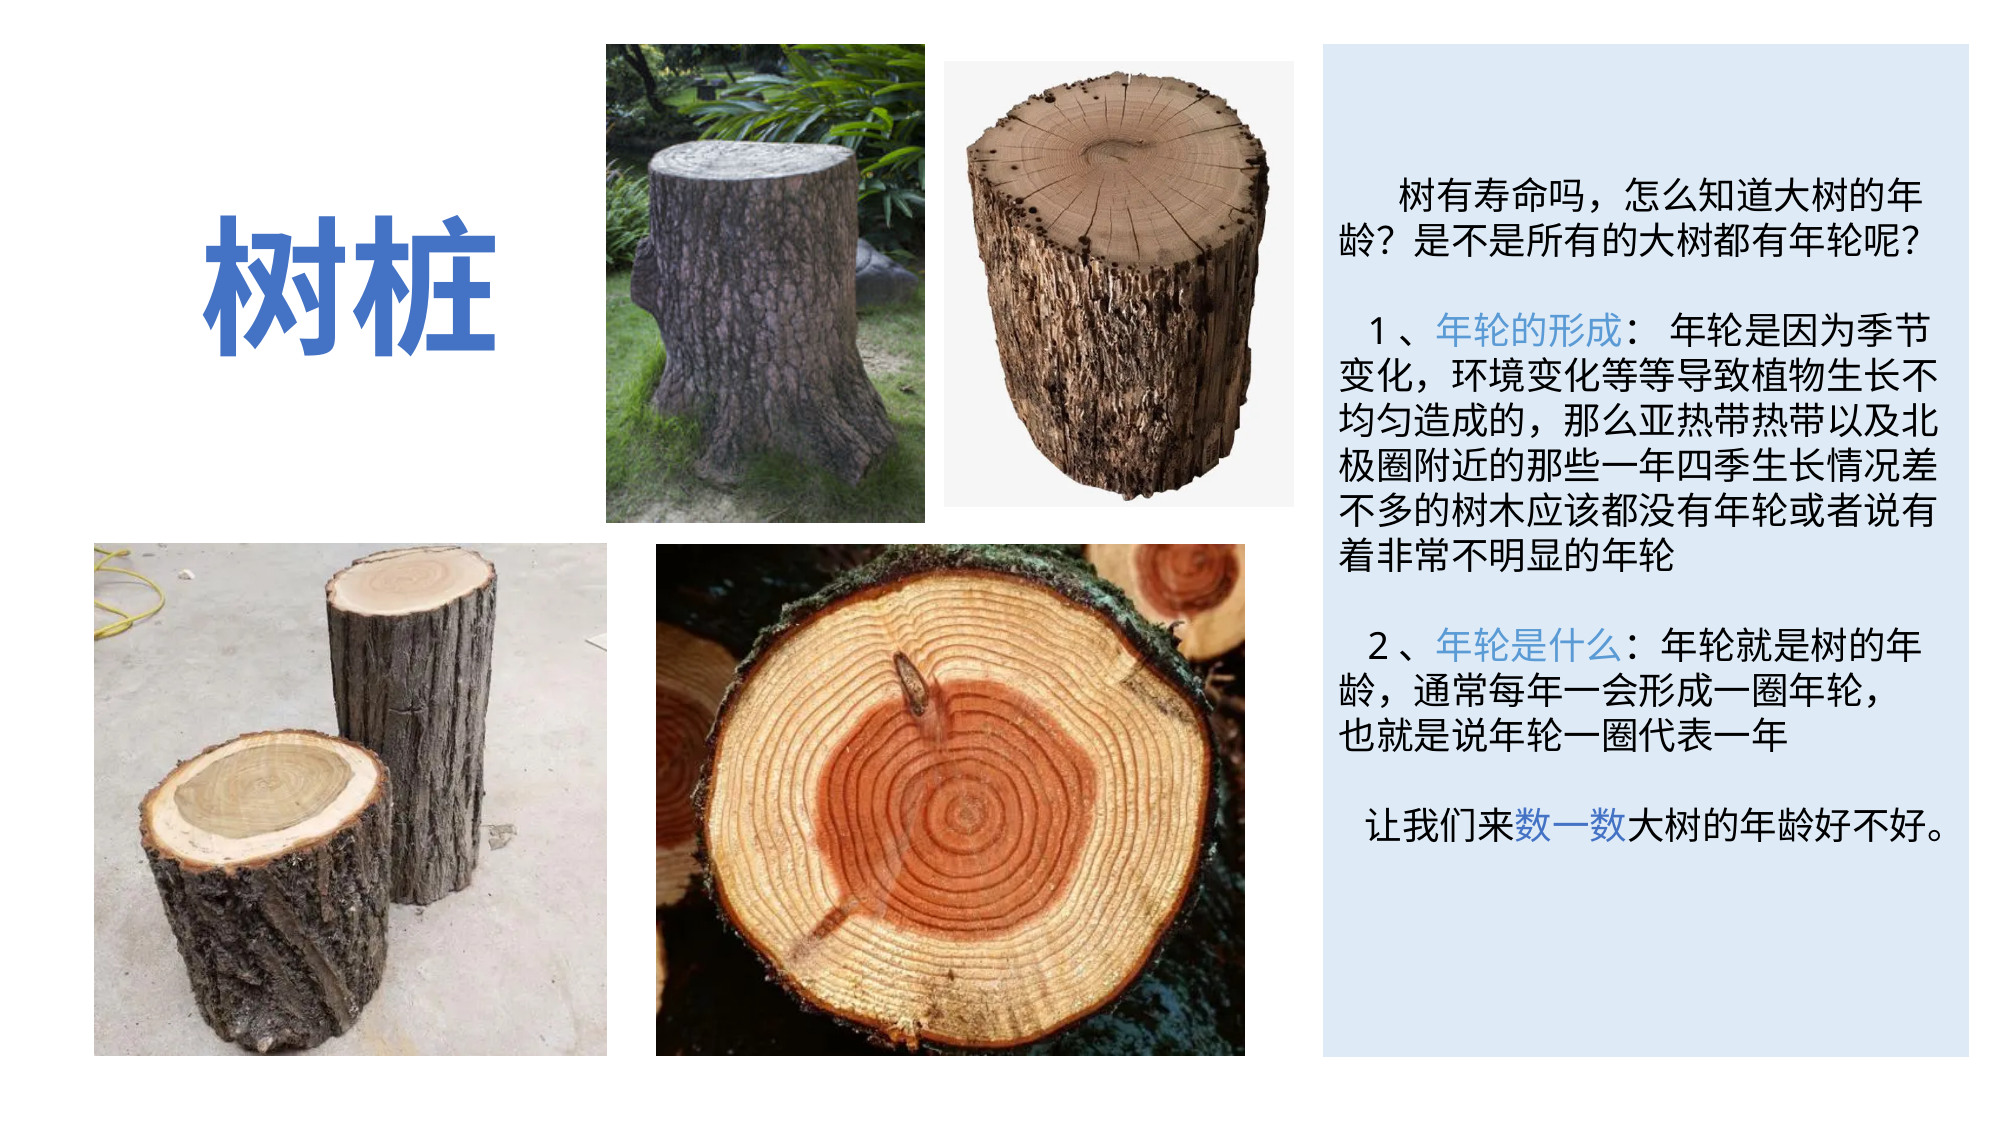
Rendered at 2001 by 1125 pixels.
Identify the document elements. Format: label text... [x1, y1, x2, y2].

picture [656, 544, 1245, 1056]
picture [94, 543, 607, 1056]
text_box 树桩 [185, 186, 516, 381]
text_box [1323, 44, 1969, 1057]
picture [944, 61, 1294, 507]
text_box 树有寿命吗，怎么知道大树的年龄？是不是所有的大树都有年轮呢？ 1、年轮的形成： 年轮是因为季节 变化，环境变化等等导致植物生长不均匀造成的，那么亚热带热带以及北极圈附近的那些一年四季生长情况差不多的树木应该都没有年轮或者说有着非常不明显的年轮 2、年轮是什么：年轮就是树的年 龄，通常每年一会形成一圈年轮， 也就是说年轮一圈代表一年 让我们来数一数大树的年龄好不好。 [1323, 74, 1958, 900]
picture [605, 44, 925, 523]
